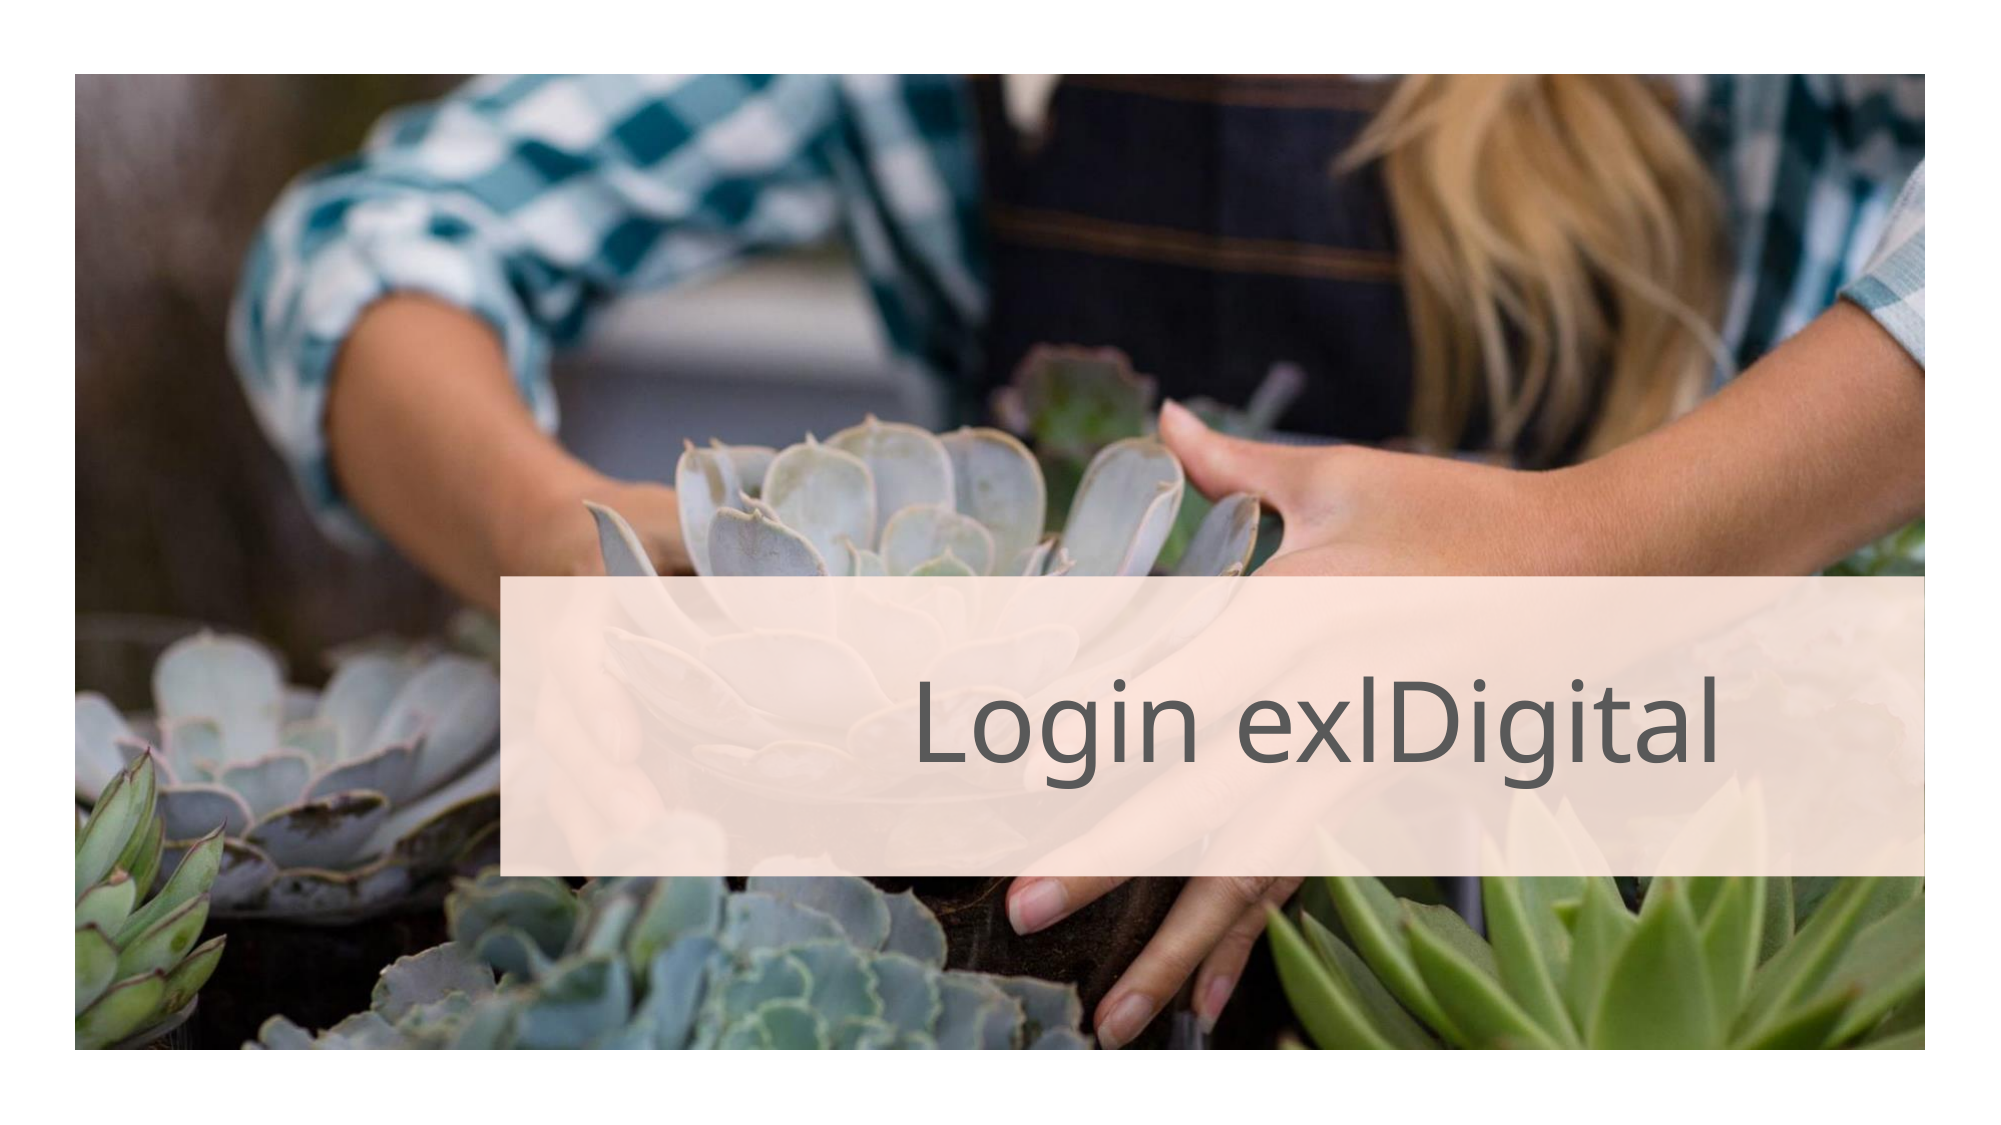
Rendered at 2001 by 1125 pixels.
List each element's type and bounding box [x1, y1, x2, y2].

picture [75, 74, 1925, 1050]
